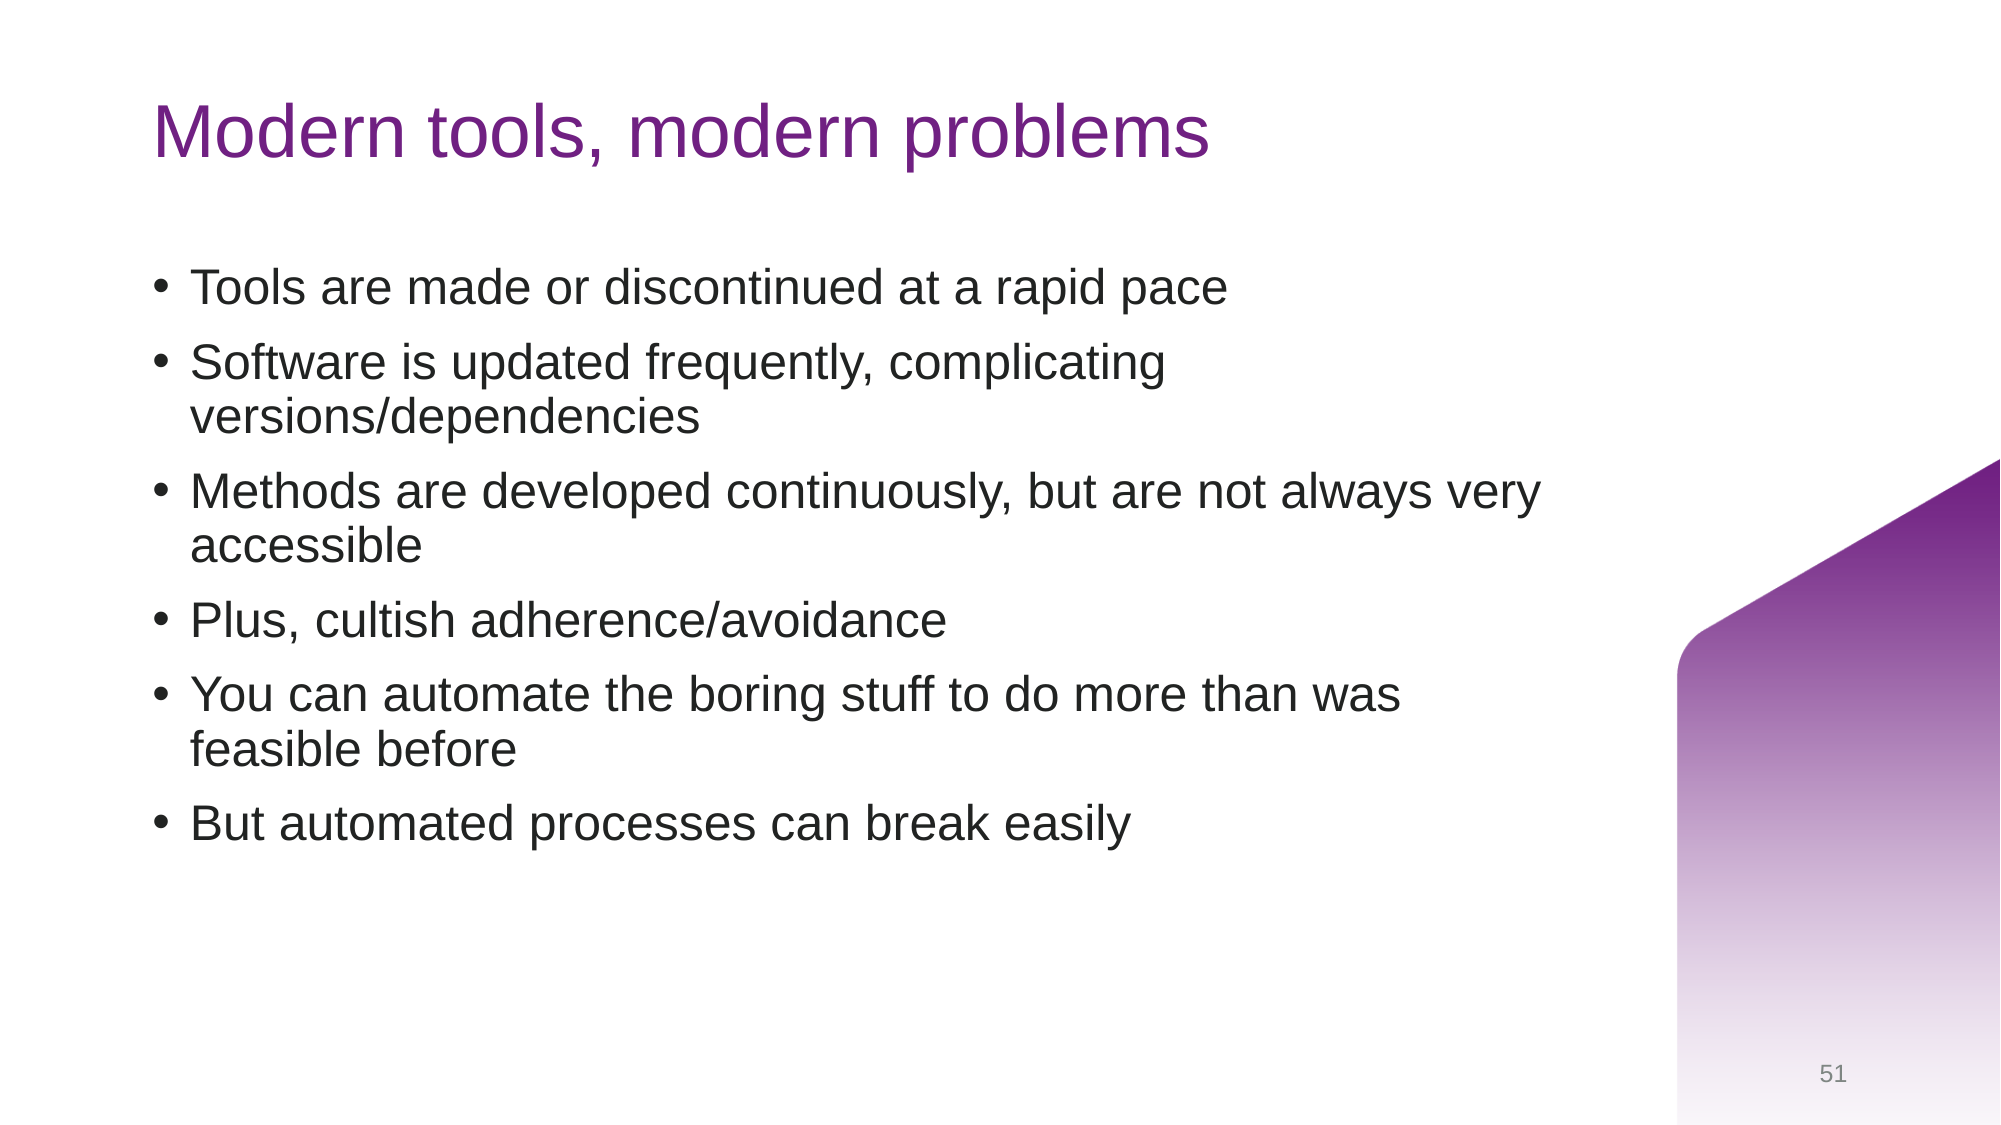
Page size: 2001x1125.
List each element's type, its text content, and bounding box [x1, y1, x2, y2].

picture [1166, 200, 2000, 1125]
list Tools are made or discontinued at a rapid pace Software is updated frequently, complicating versions/dependencies Methods are developed continuously, but are not always very accessible Plus, cultish adherence/avoidance You can automate the boring stuff to do more than was feasible before But automated processes can break easily [137, 254, 1589, 921]
slide_number 51 [1412, 1042, 1863, 1103]
title Modern tools, modern problems [137, 88, 1775, 179]
